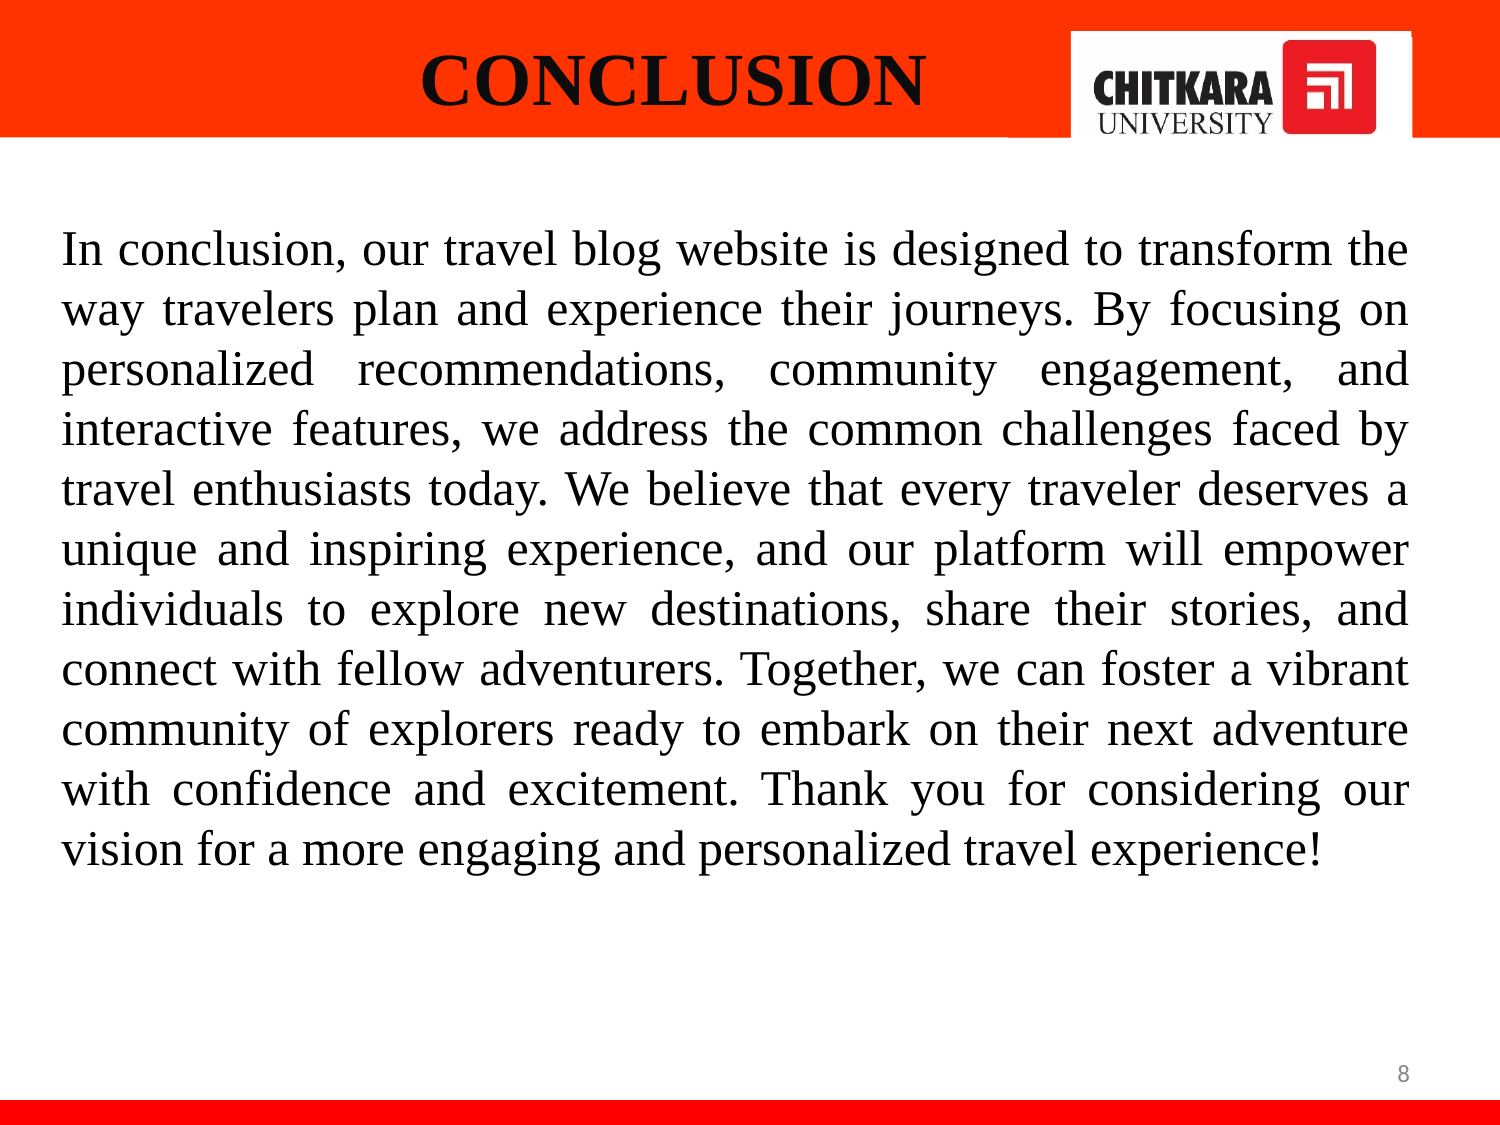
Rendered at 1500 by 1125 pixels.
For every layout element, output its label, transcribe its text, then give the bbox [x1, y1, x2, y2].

picture [1074, 37, 1391, 138]
list [24, 174, 1476, 1043]
text_box In conclusion, our travel blog website is designed to transform the way travelers plan and experience their journeys. By focusing on personalized recommendations, community engagement, and interactive features, we address the common challenges faced by travel enthusiasts today. We believe that every traveler deserves a unique and inspiring experience, and our platform will empower individuals to explore new destinations, share their stories, and connect with fellow adventurers. Together, we can foster a vibrant community of explorers ready to embark on their next adventure with confidence and excitement. Thank you for considering our vision for a more engaging and personalized travel experience! [46, 207, 1425, 883]
slide_number 8 [1074, 1042, 1425, 1103]
title CONCLUSION [305, 45, 1043, 106]
